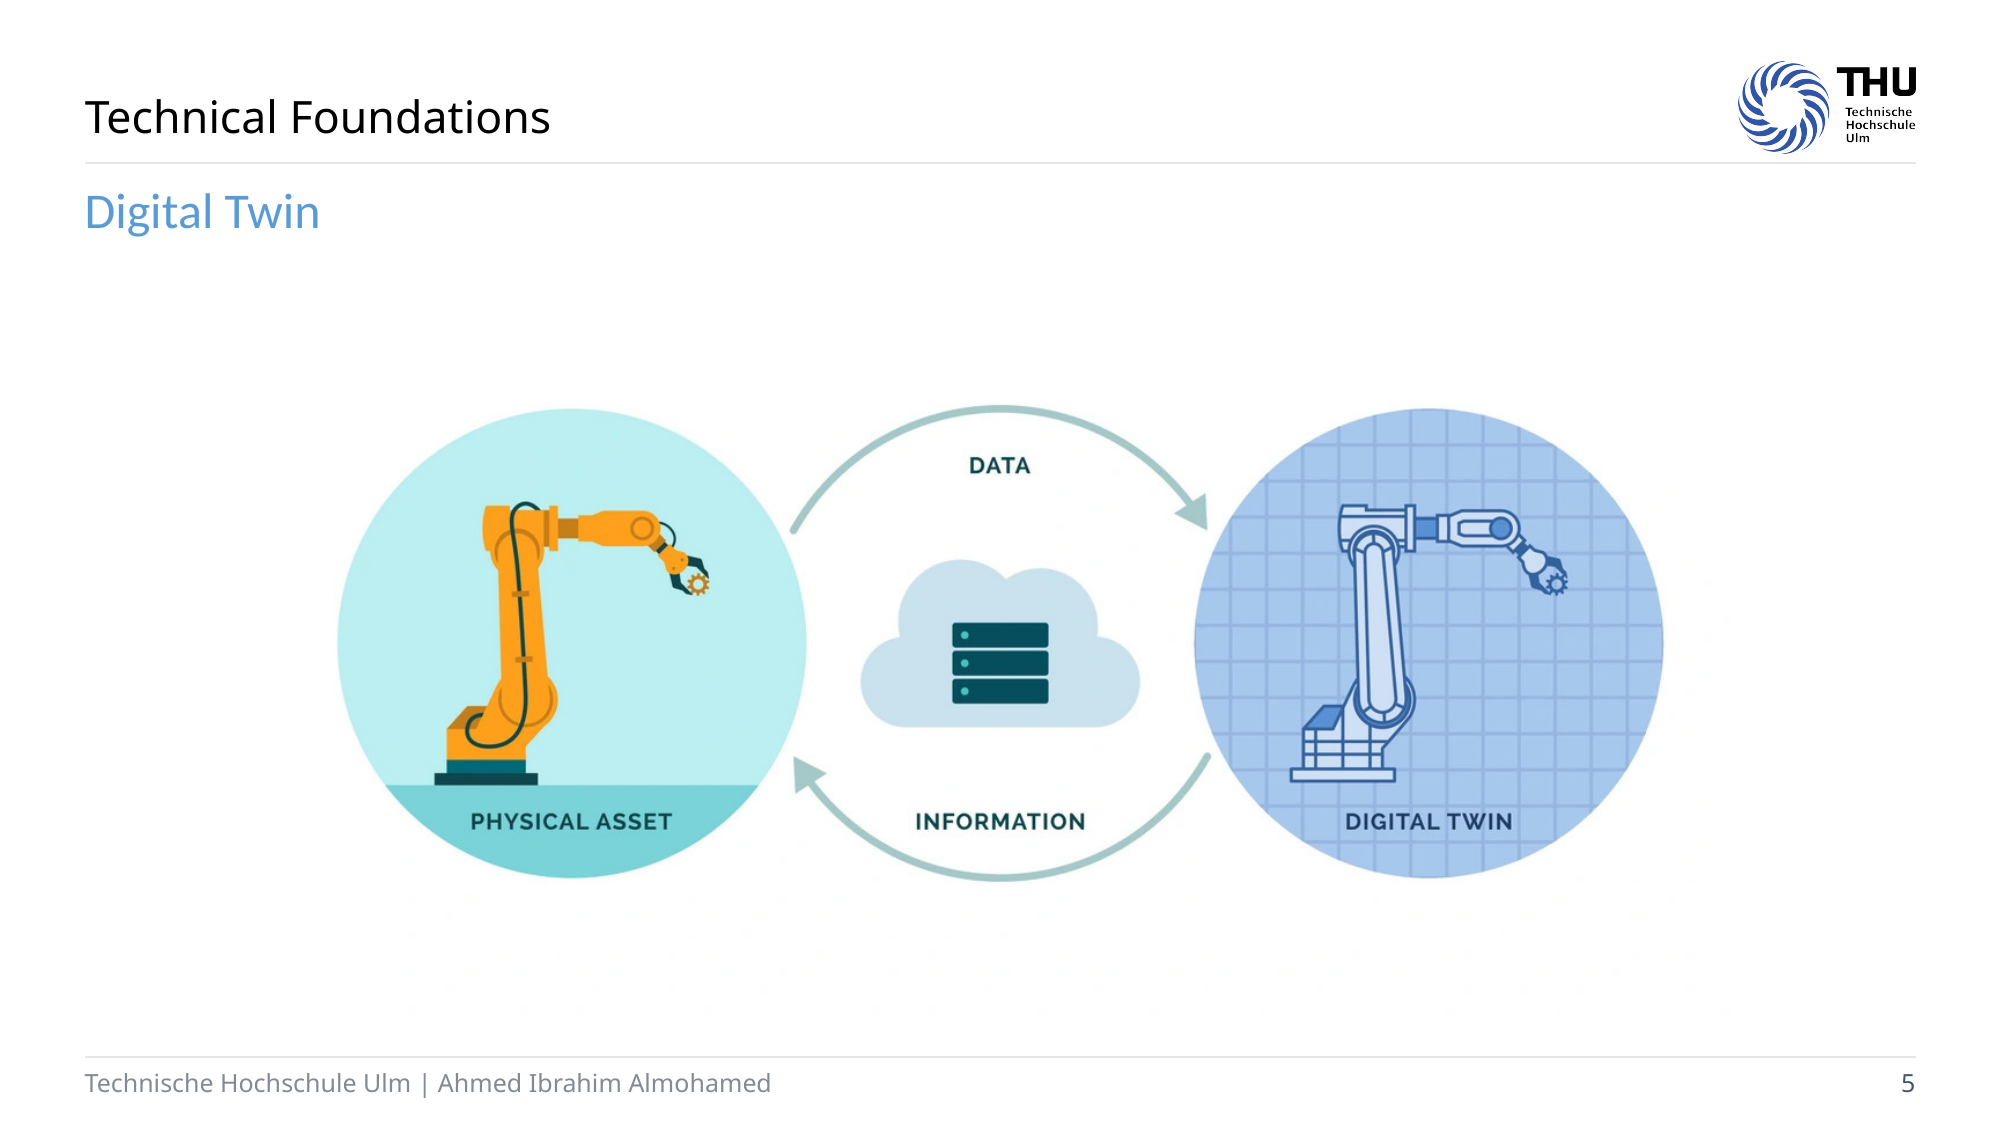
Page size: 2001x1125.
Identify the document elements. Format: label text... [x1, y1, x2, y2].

picture [1738, 61, 1916, 154]
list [259, 272, 1741, 1014]
footer Technische Hochschule Ulm | Ahmed Ibrahim Almohamed [84, 1071, 1666, 1098]
title Technical Foundations [84, 72, 1747, 154]
list Digital Twin [84, 164, 1916, 260]
